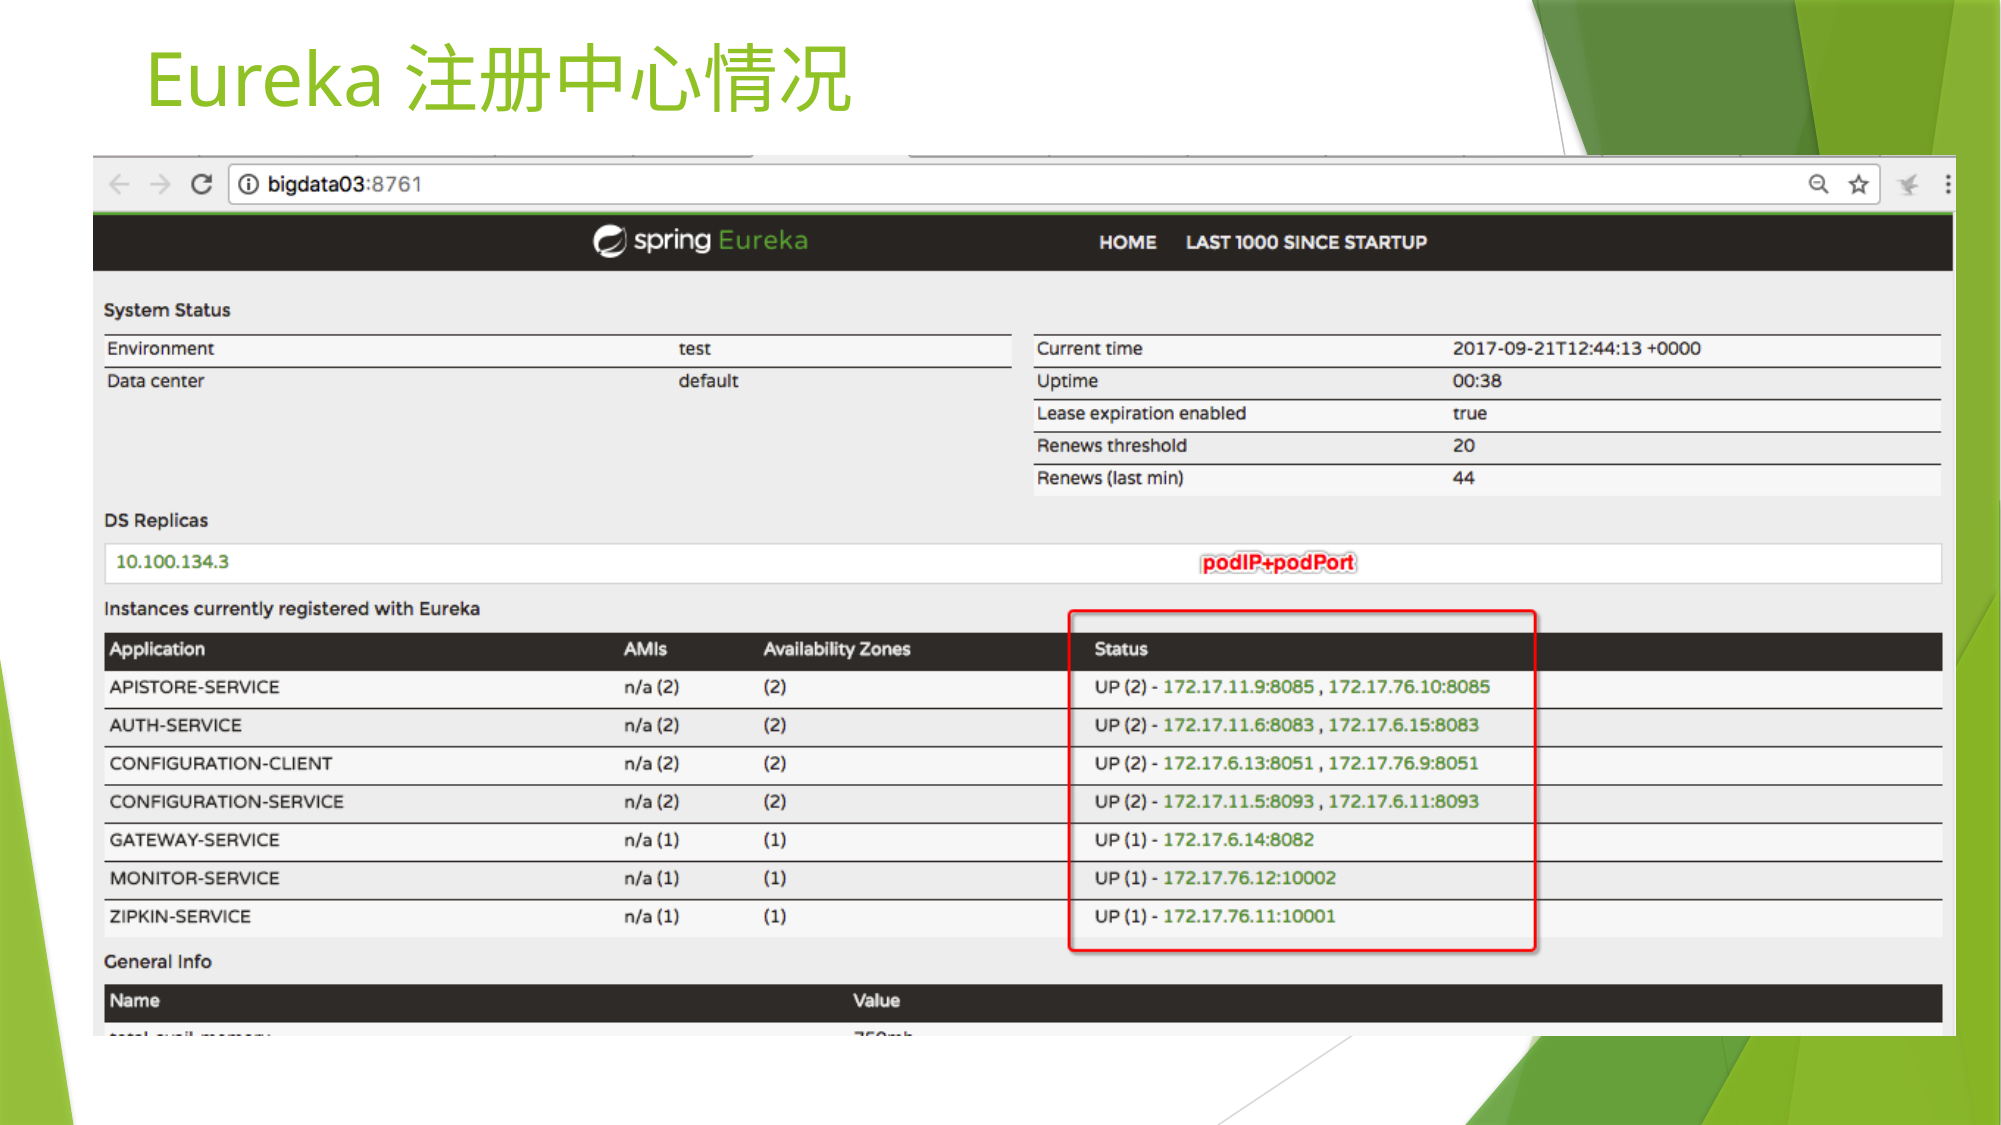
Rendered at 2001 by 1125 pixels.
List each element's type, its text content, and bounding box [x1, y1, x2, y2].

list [92, 155, 1956, 1037]
title Eureka注册中心情况 [129, 23, 1540, 154]
